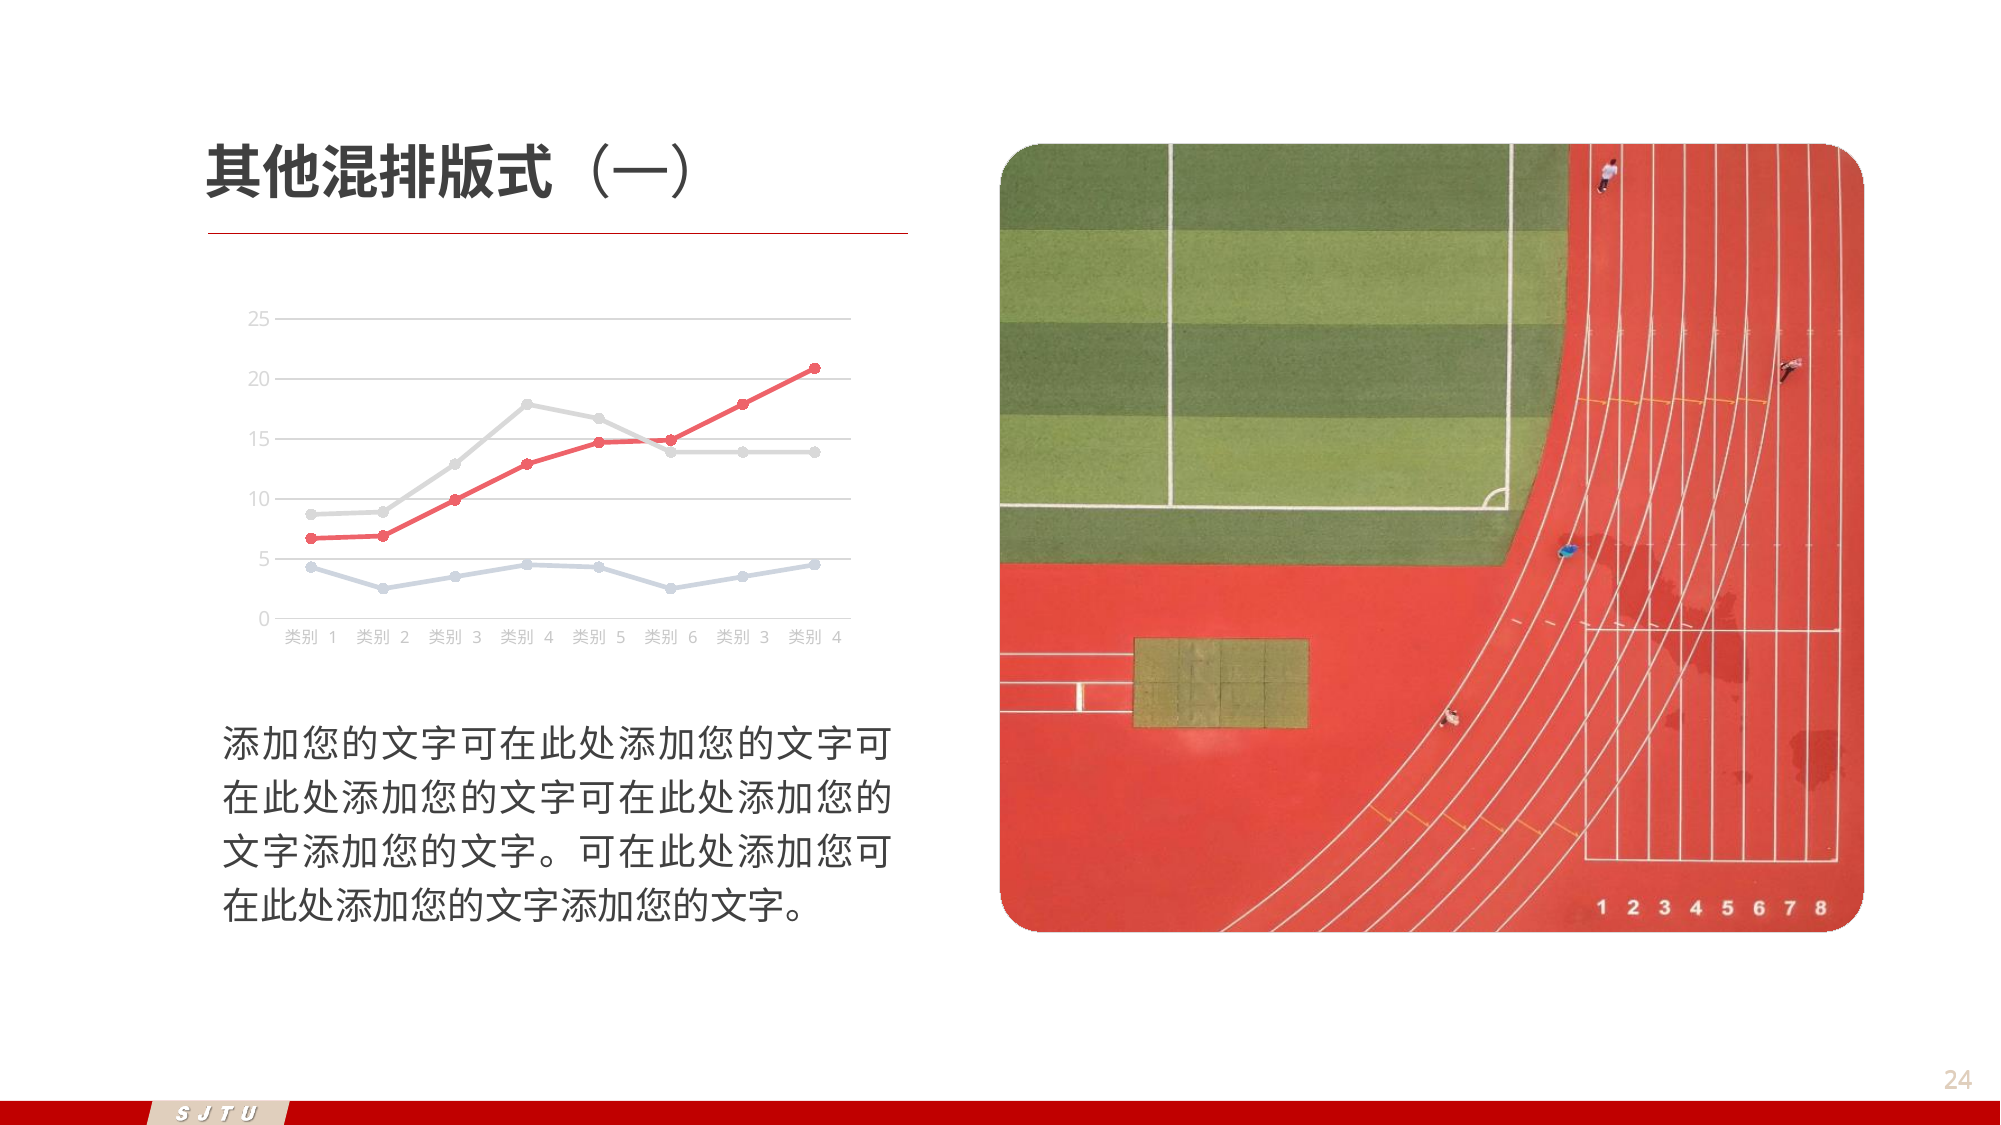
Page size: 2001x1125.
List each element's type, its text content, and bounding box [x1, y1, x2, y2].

slide_number 24 [1817, 1052, 1988, 1109]
picture [999, 143, 1865, 933]
chart [234, 297, 864, 656]
text_box 添加您的文字可在此处添加您的文字可在此处添加您的文字可在此处添加您的文字添加您的文字。可在此处添加您可在此处添加您的文字添加您的文字。 [208, 703, 909, 935]
picture [163, 1102, 275, 1124]
text_box 其他混排版式（一） [189, 106, 909, 213]
